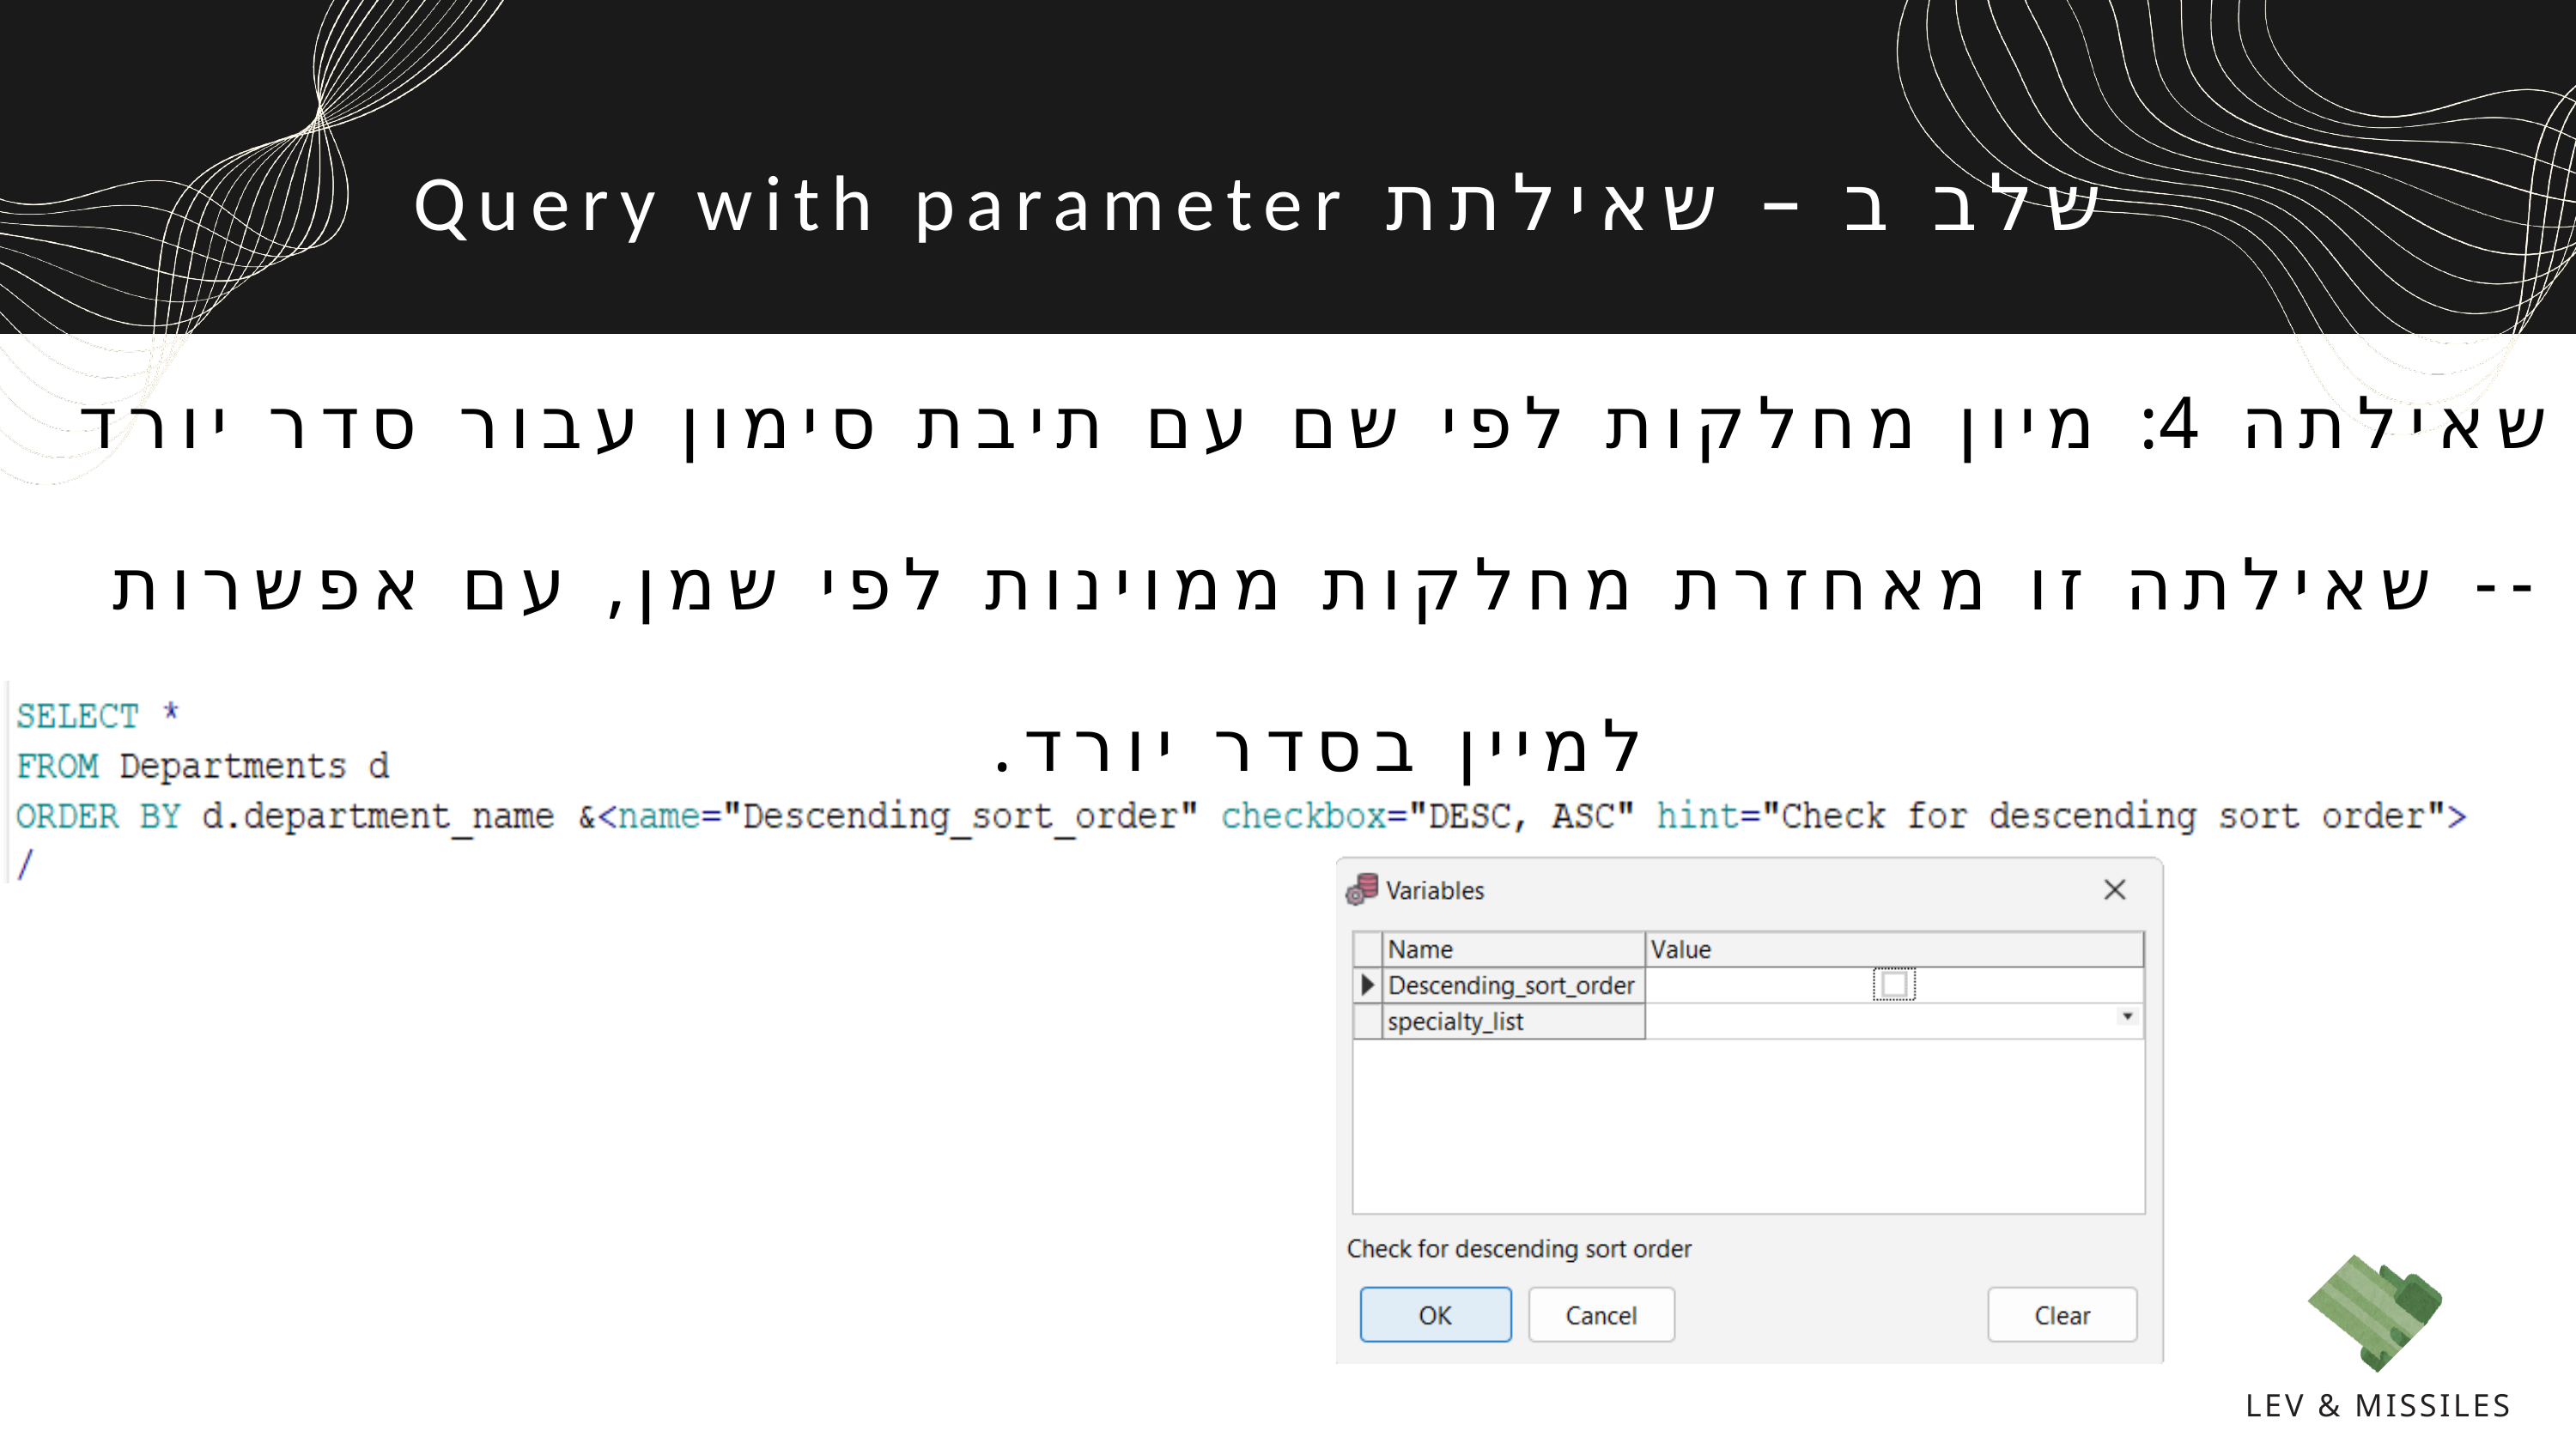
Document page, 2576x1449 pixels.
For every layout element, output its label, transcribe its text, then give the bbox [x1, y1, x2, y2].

text_box [0, 343, 23, 485]
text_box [0, 0, 2576, 334]
picture [3, 680, 2512, 1364]
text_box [2221, 1216, 2535, 1419]
text_box שאילתה 4: מיון מחלקות לפי שם עם תיבת סימון עבור סדר יורד -- שאילתה זו מאחזרת מחלקות ממוינות לפי שמן, עם אפשרות למיין בסדר יורד. [23, 343, 2576, 785]
